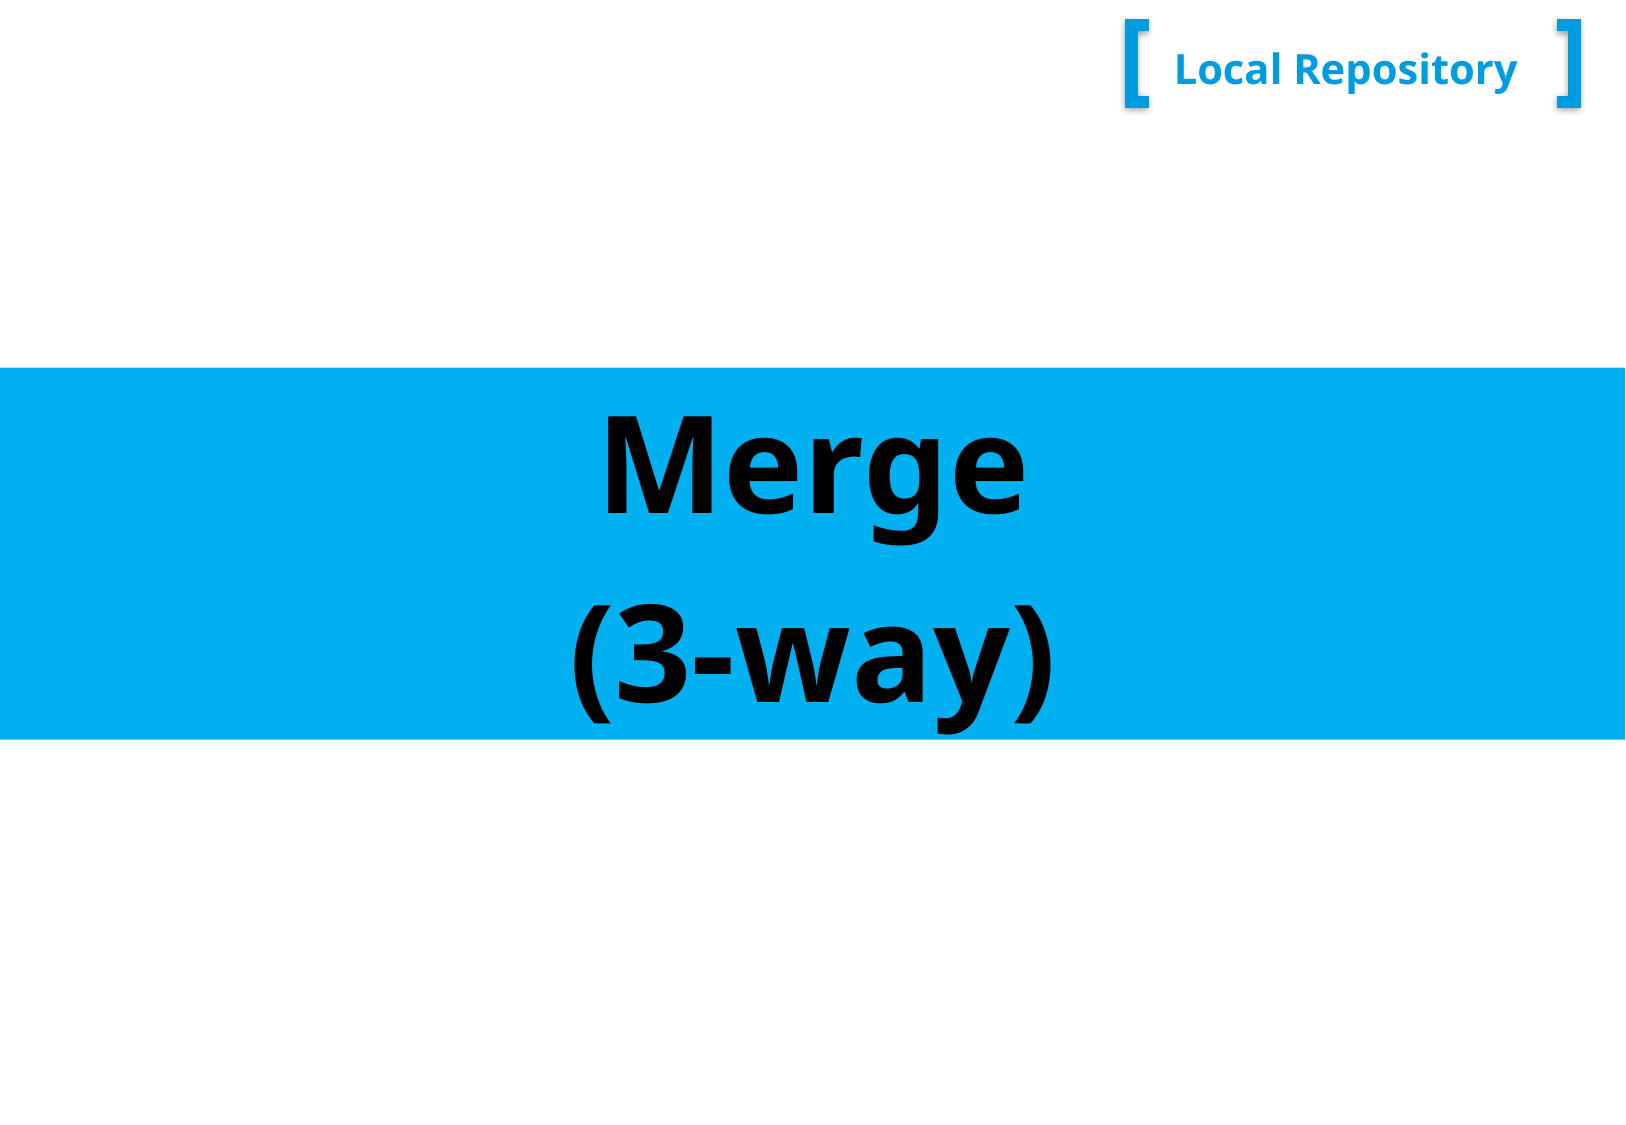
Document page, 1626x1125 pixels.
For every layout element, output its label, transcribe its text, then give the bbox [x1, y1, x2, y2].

title Local Repository [1161, 39, 1546, 97]
list Merge (3-way) [0, 367, 1625, 740]
